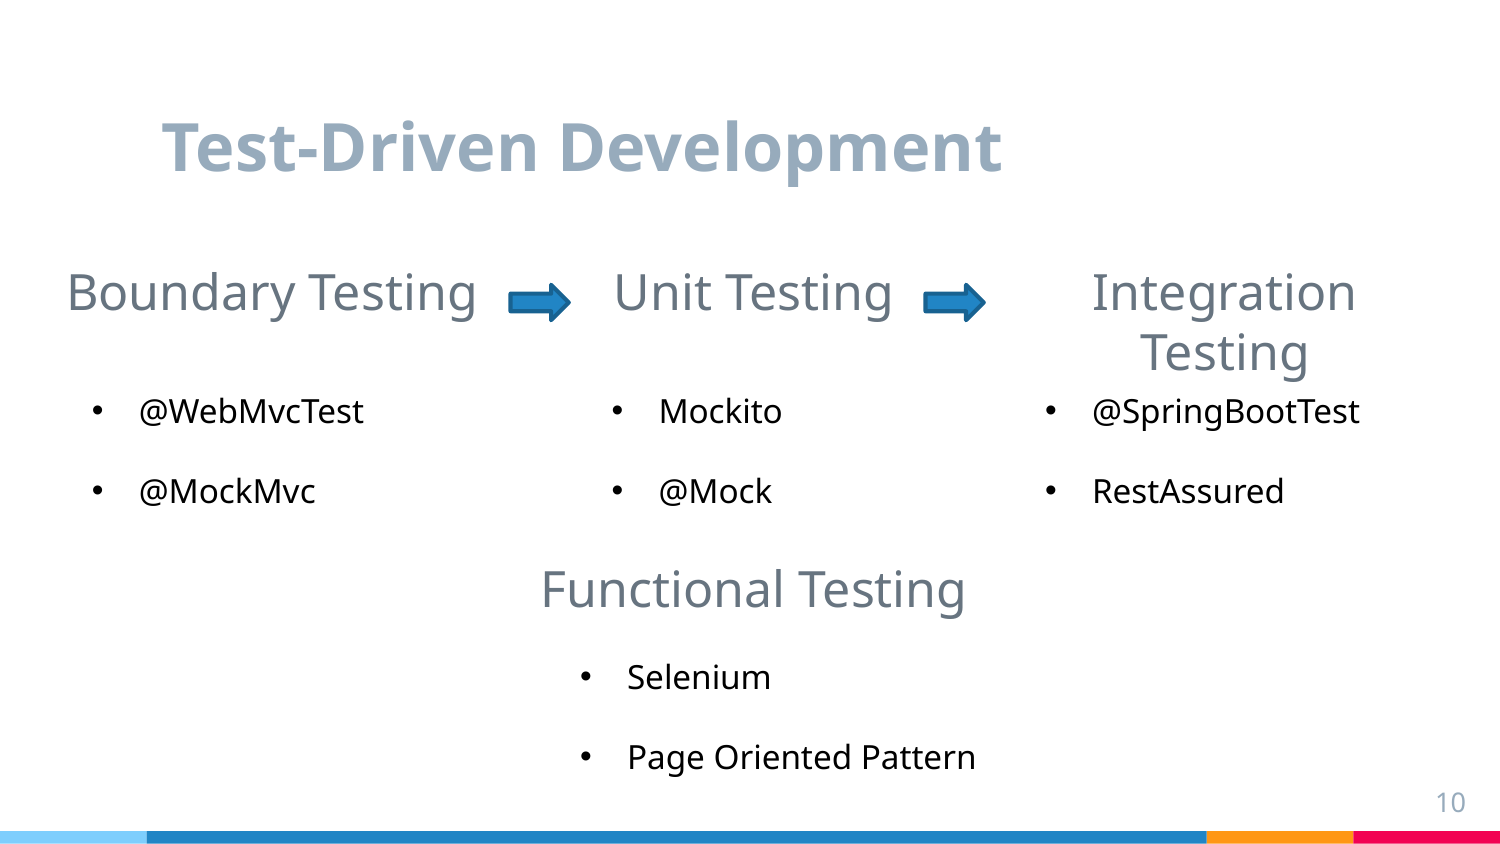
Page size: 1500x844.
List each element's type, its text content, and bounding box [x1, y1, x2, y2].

text_box Integration Testing [986, 245, 1464, 360]
text_box [508, 282, 571, 323]
text_box Mockito @Mock [596, 382, 987, 518]
list Unit Testing [565, 245, 943, 360]
text_box Functional Testing [515, 542, 993, 657]
text_box Boundary Testing [19, 245, 525, 360]
text_box Selenium Page Oriented Pattern [565, 648, 1043, 784]
text_box [923, 282, 986, 323]
slide_number 10 [1391, 770, 1482, 822]
text_box @SpringBootTest RestAssured [1030, 382, 1421, 518]
title Test-Driven Development [146, 58, 1207, 200]
text_box @WebMvcTest @MockMvc [77, 382, 467, 518]
